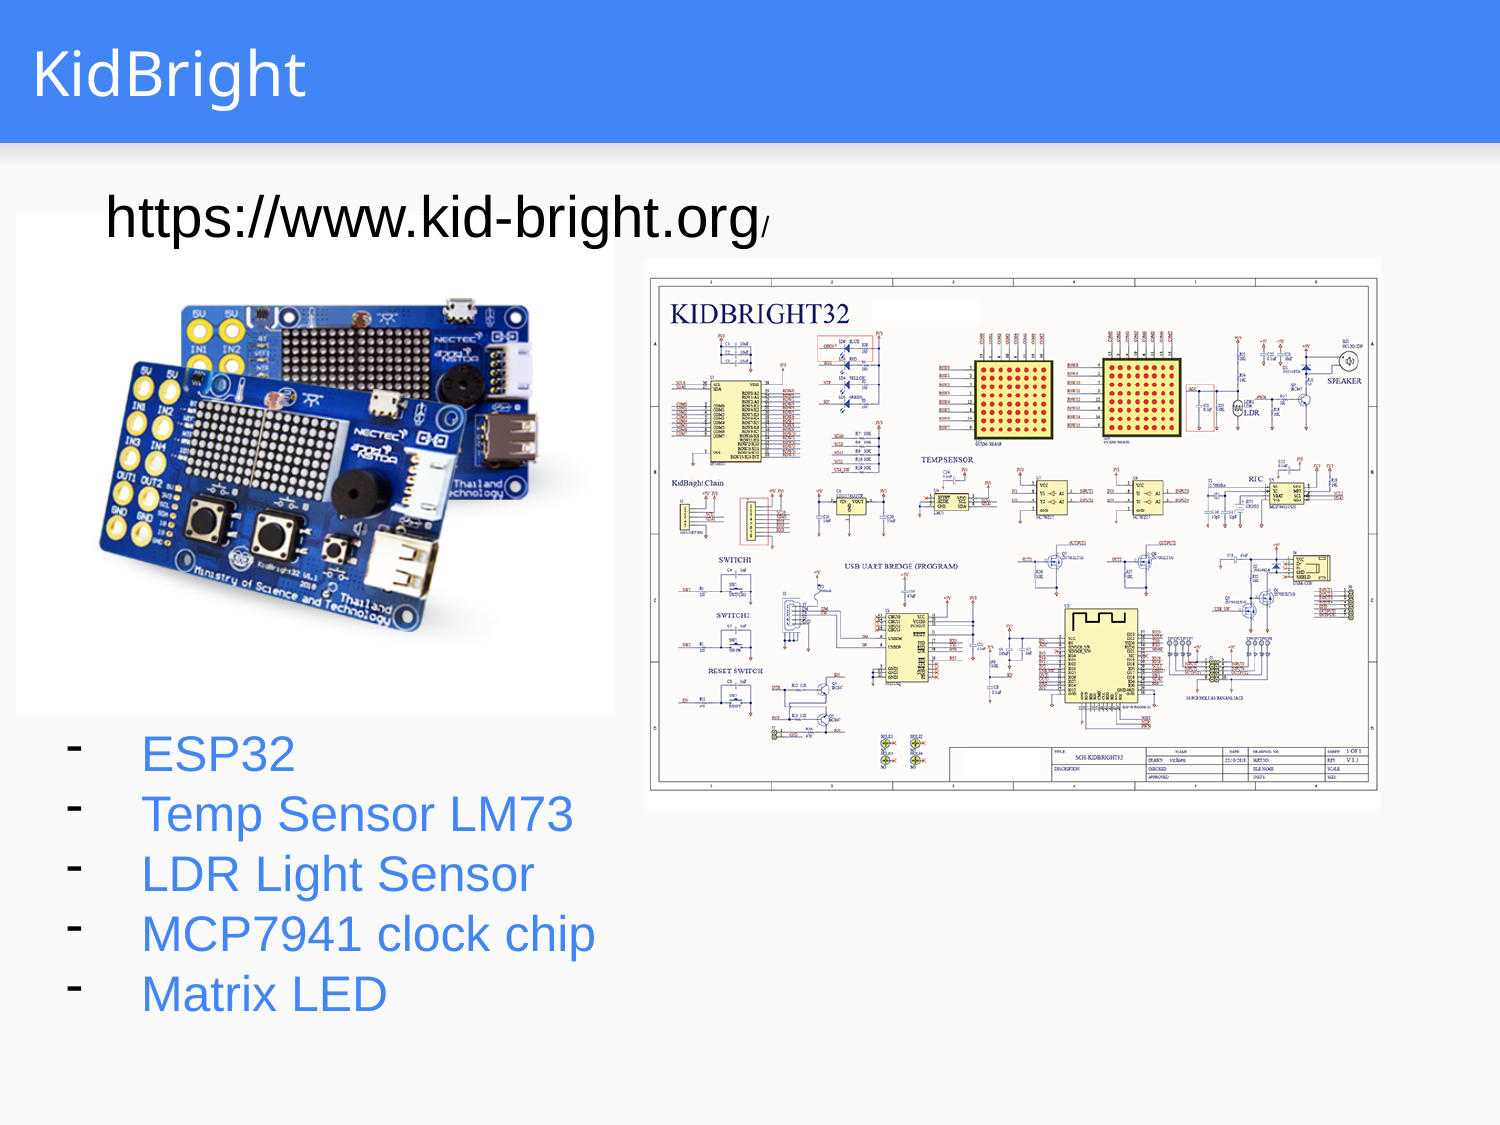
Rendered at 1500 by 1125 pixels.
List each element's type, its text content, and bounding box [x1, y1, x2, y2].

picture [644, 257, 1381, 810]
text_box https://www.kid-bright.org/ [91, 172, 785, 257]
picture [15, 214, 615, 715]
title KidBright​ [16, 5, 1464, 137]
text_box ESP32 Temp Sensor LM73 LDR Light Sensor MCP7941 clock chip Matrix LED [51, 721, 612, 1029]
